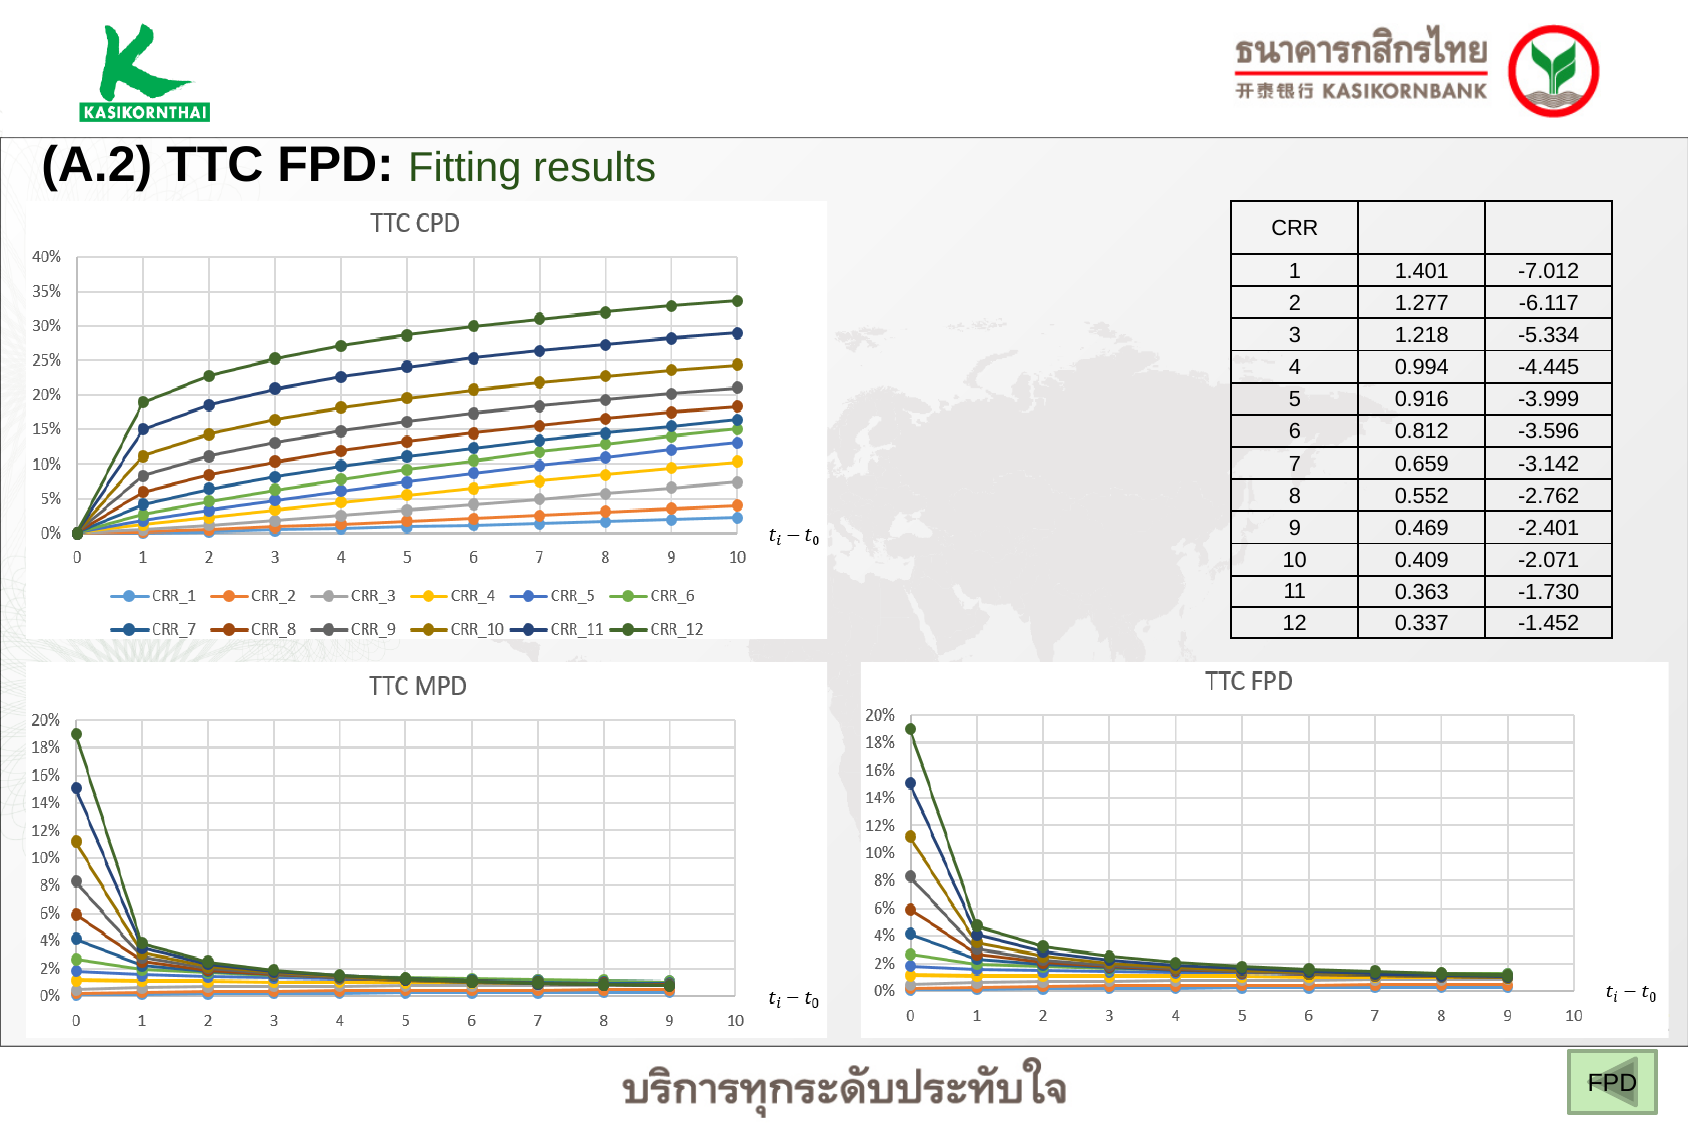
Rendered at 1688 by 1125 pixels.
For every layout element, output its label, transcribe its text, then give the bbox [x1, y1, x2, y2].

picture [1233, 23, 1601, 120]
picture [0, 1049, 1688, 1125]
picture [79, 23, 210, 122]
text_box FPD [1567, 1049, 1658, 1115]
text_box (A.2) TTC FPD: Fitting results [26, 123, 1107, 199]
picture [25, 662, 828, 1038]
picture [860, 662, 1669, 1038]
picture [25, 200, 828, 639]
